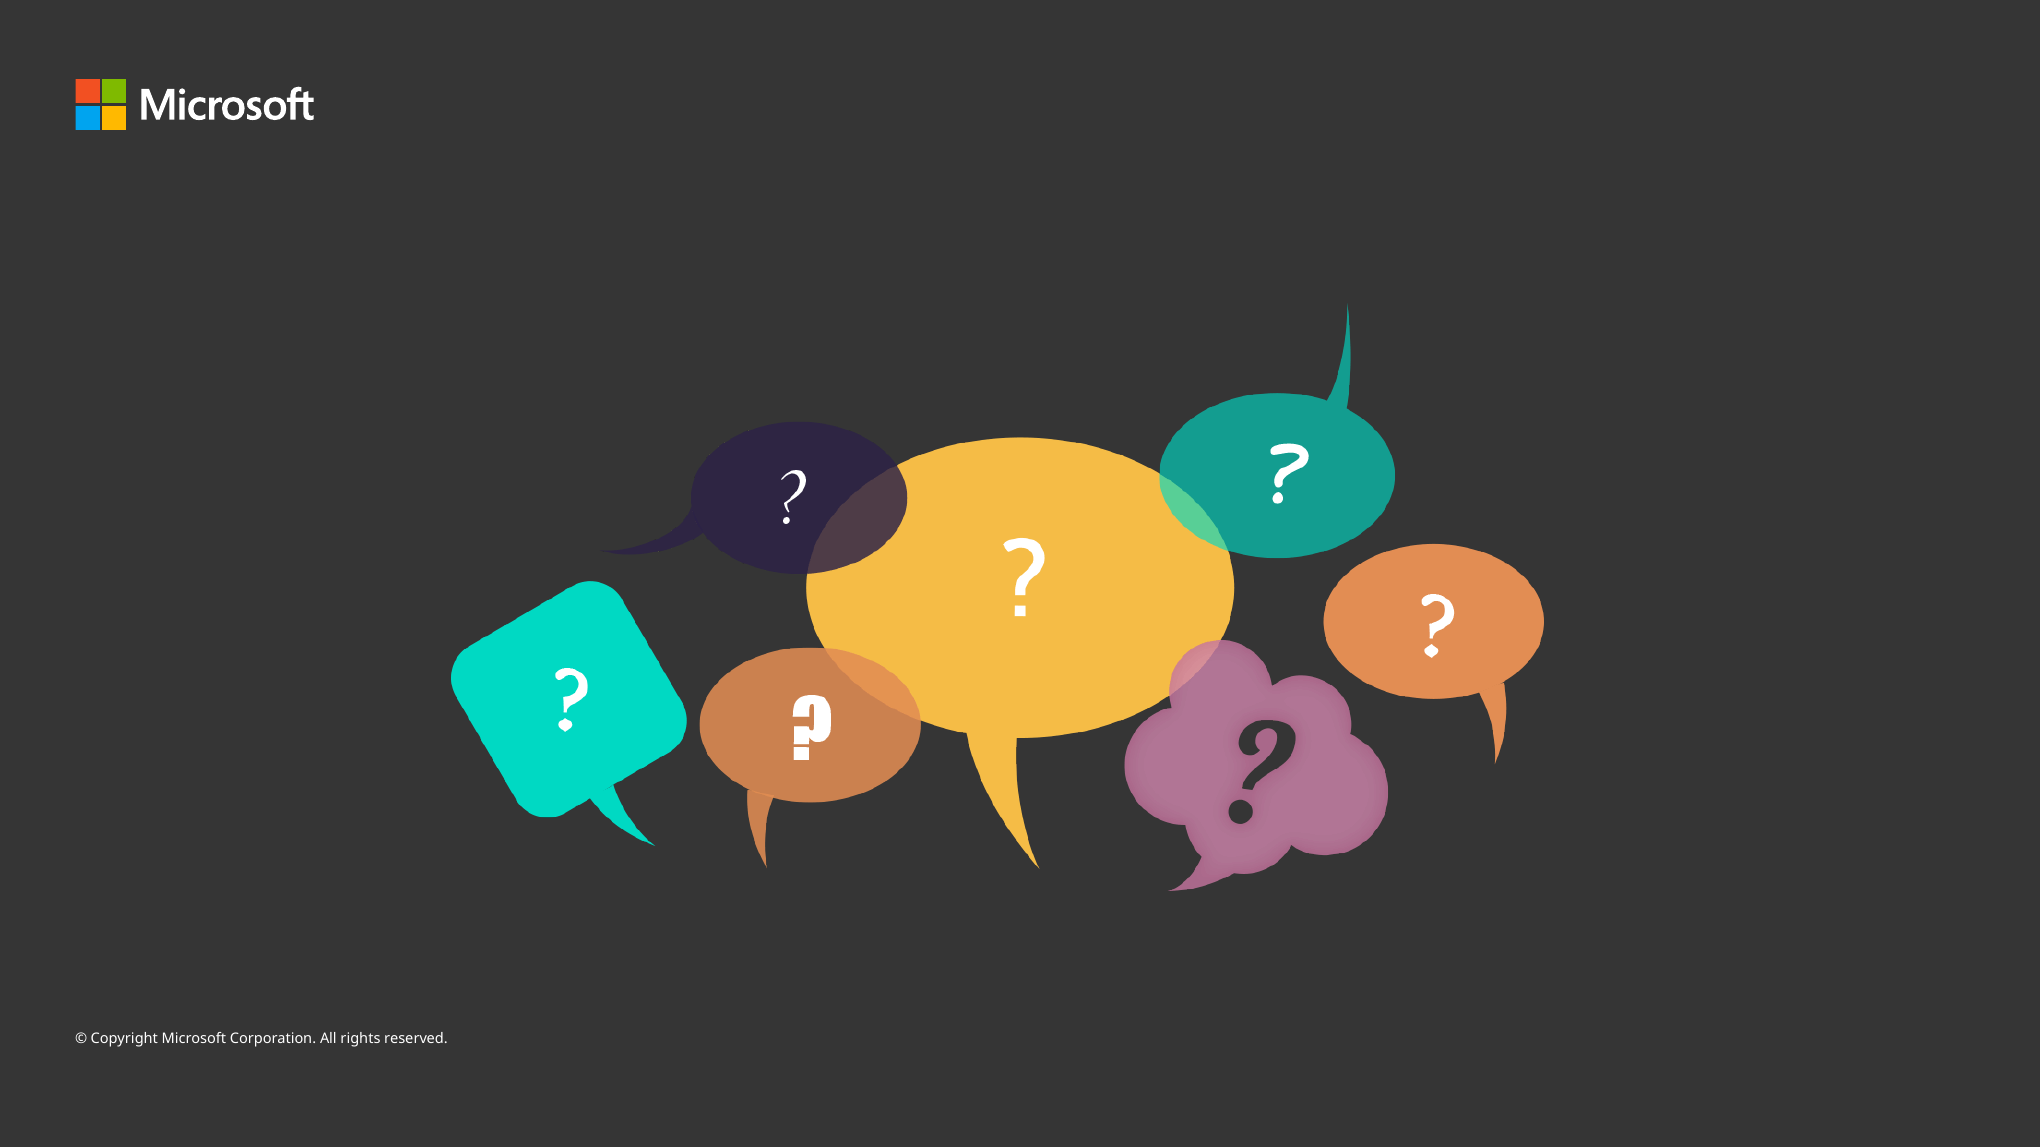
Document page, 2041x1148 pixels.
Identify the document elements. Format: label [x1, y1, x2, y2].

picture [444, 298, 1552, 926]
